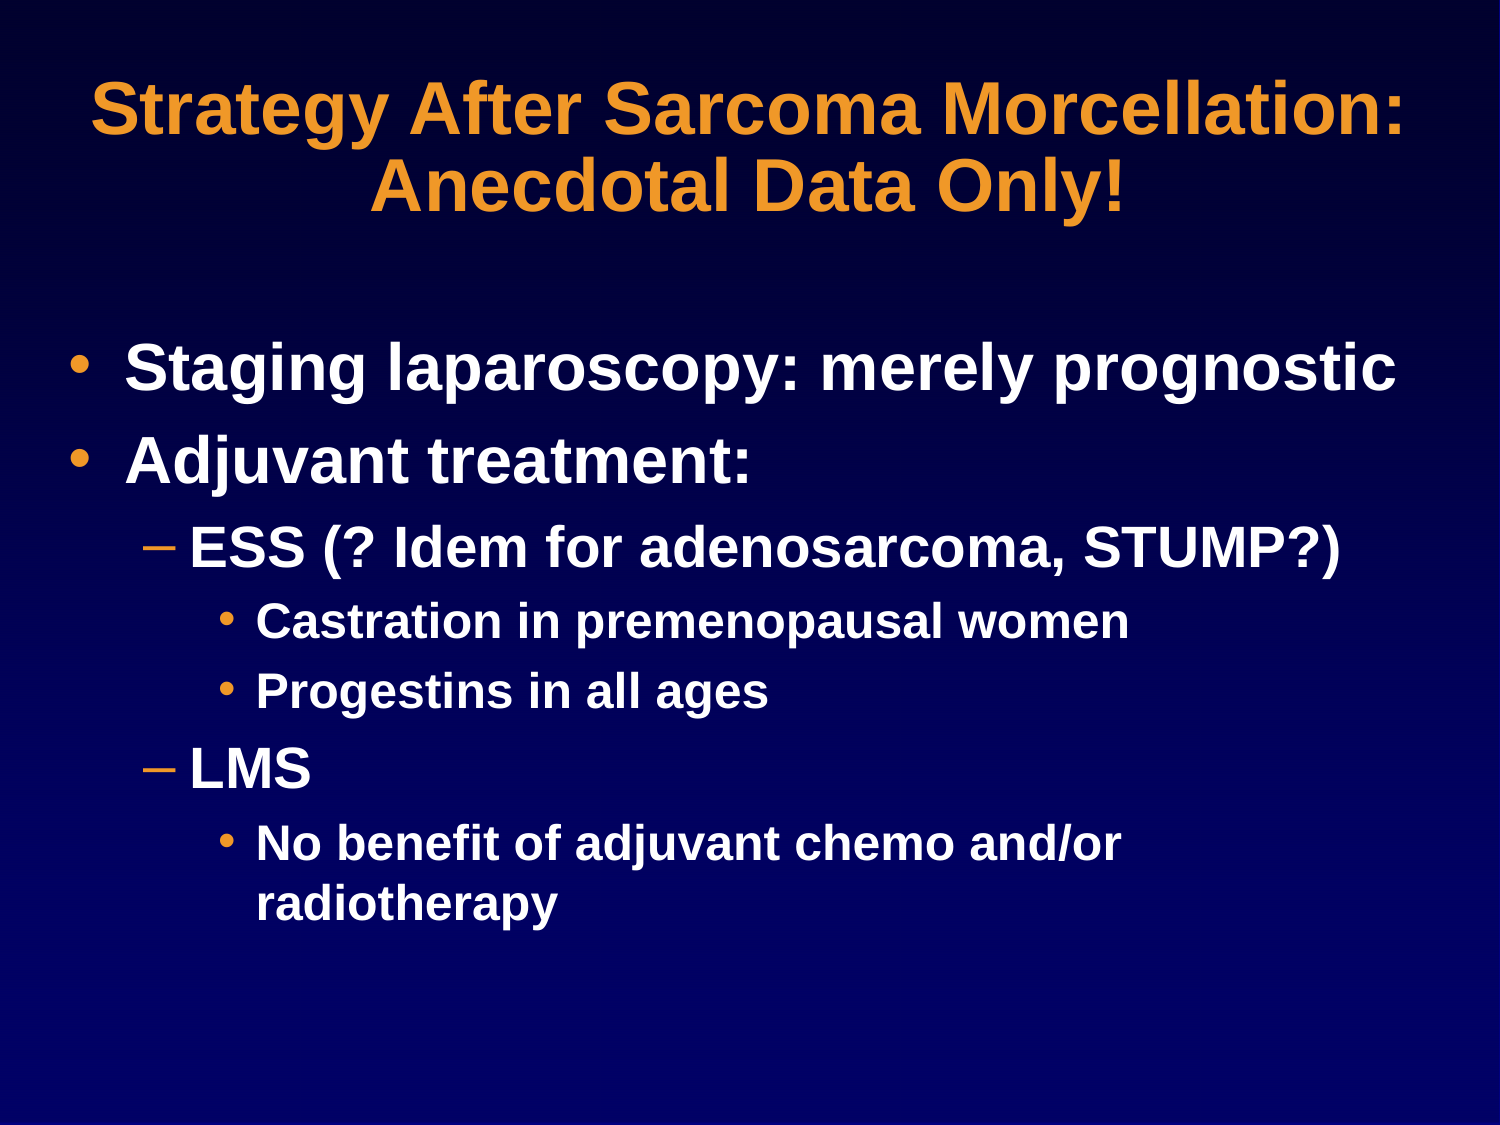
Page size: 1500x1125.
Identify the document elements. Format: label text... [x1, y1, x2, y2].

list Staging laparoscopy: merely prognostic Adjuvant treatment: ESS (? Idem for adenosarcoma, STUMP?) Castration in premenopausal women Progestins in all ages LMS No benefit of adjuvant chemo and/or radiotherapy [53, 316, 1449, 1059]
title Strategy After Sarcoma Morcellation: Anecdotal Data Only! [36, 56, 1462, 244]
